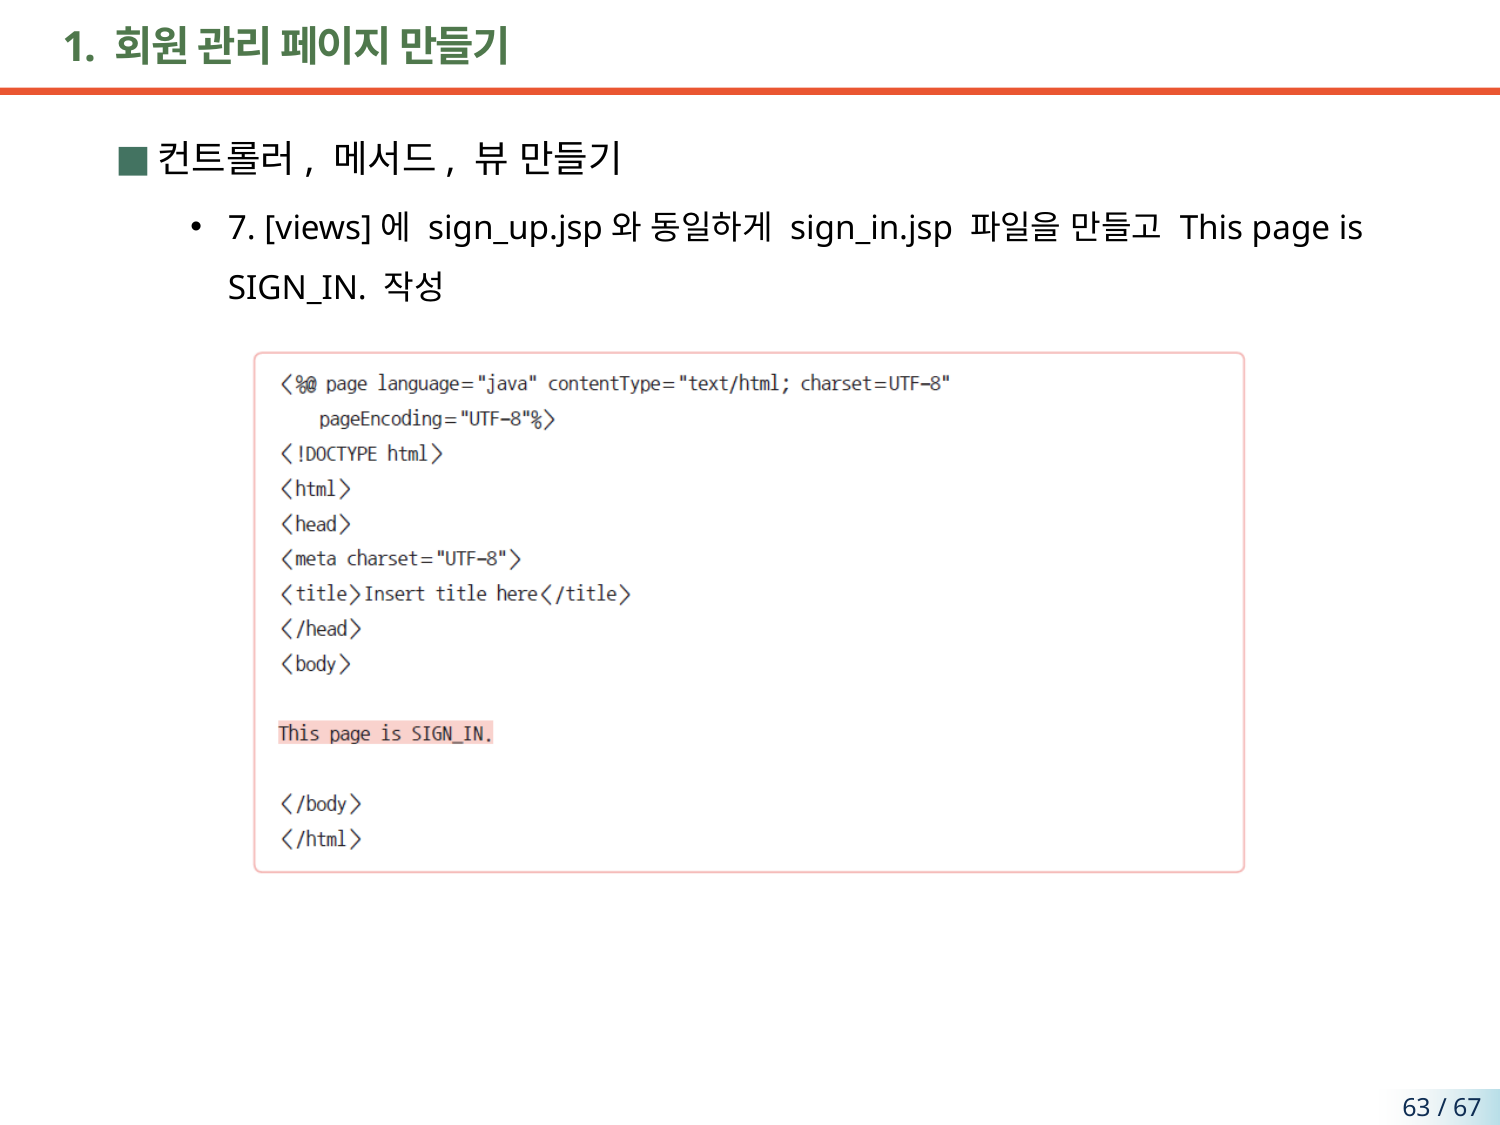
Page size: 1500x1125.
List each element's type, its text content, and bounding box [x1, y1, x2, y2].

picture [249, 348, 1252, 879]
title 1. 회원 관리 페이지 만들기 [47, 5, 1325, 84]
list 컨트롤러, 메서드, 뷰 만들기 7. [views]에 sign_up.jsp와 동일하게 sign_in.jsp 파일을 만들고 This page is SIGN_IN. 작성 [100, 127, 1459, 1050]
